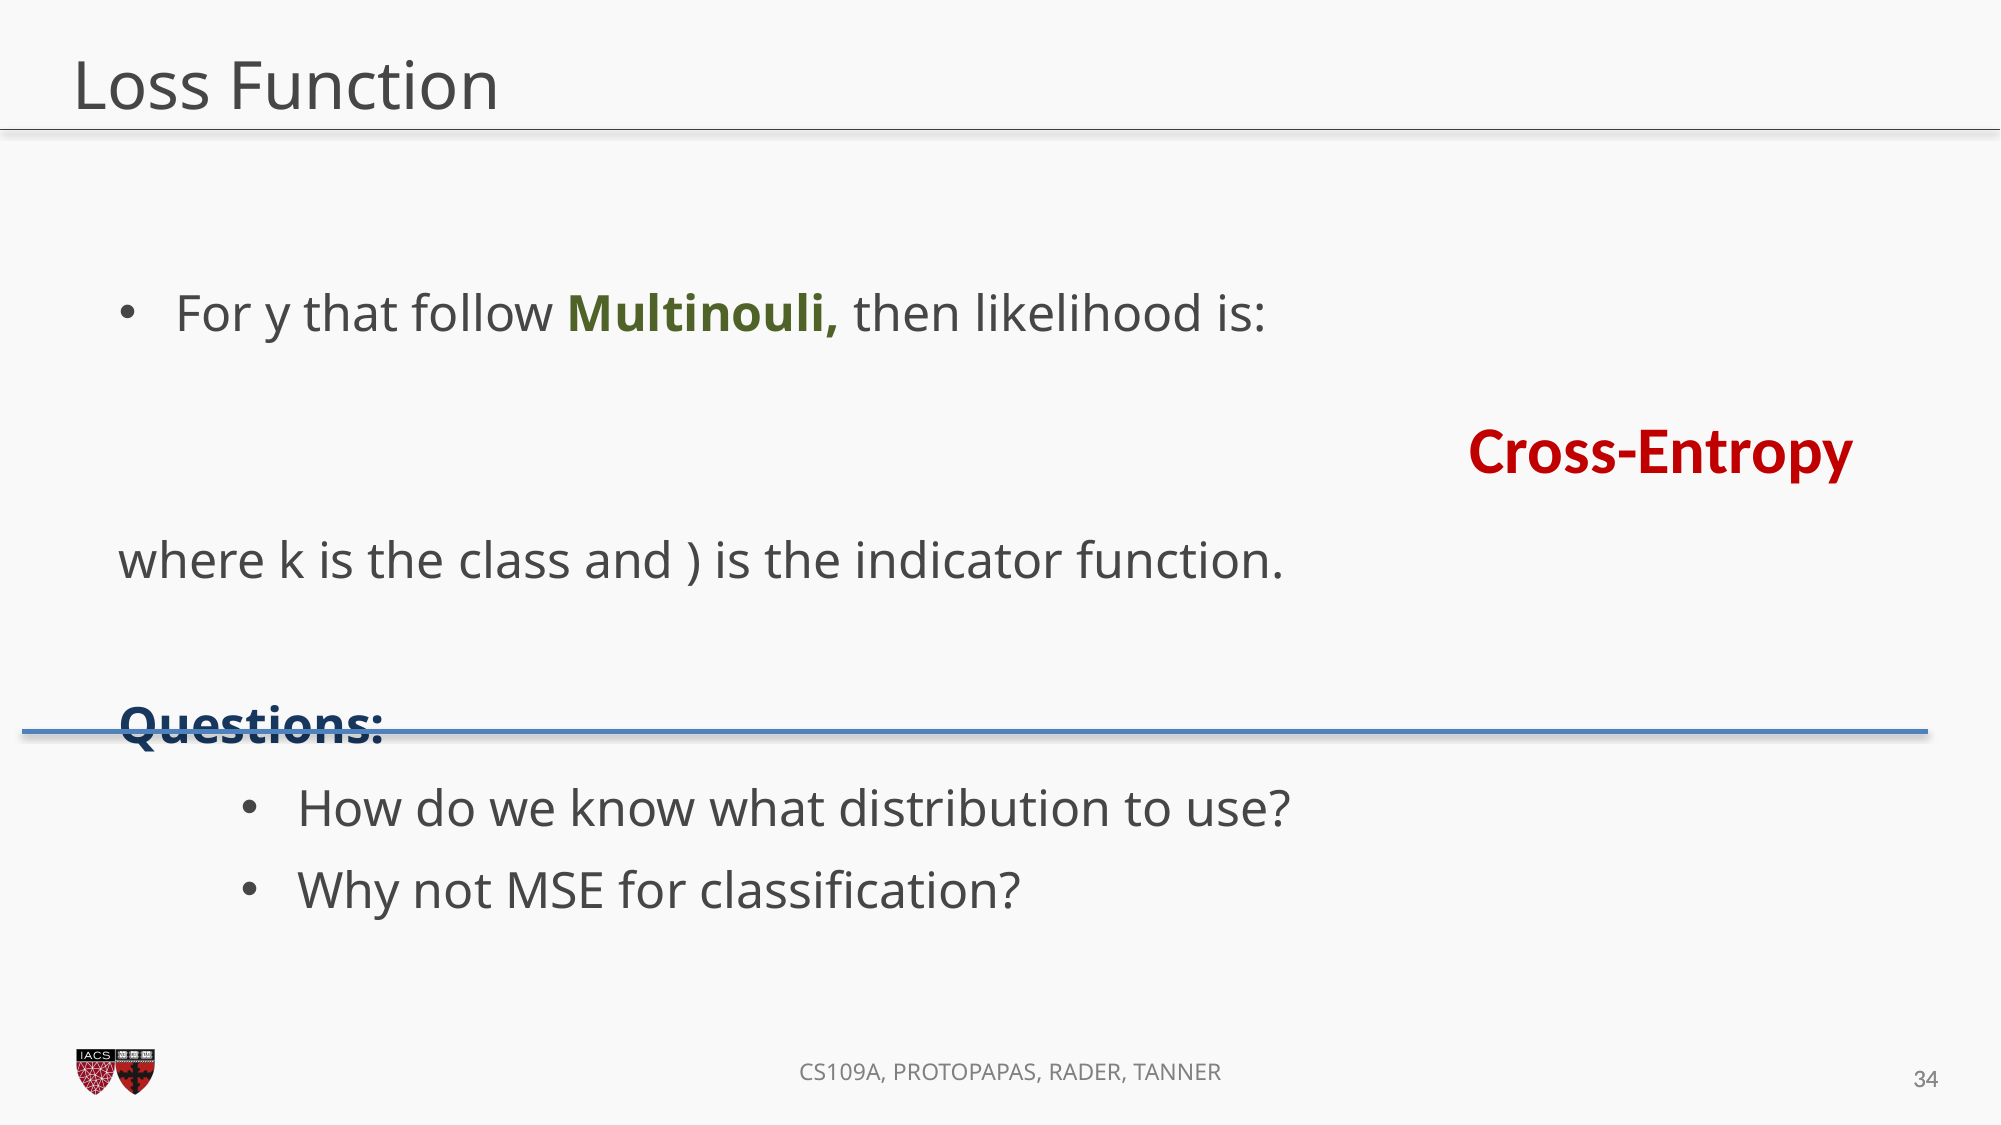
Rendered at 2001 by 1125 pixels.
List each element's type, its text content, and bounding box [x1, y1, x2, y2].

text_box Cross-Entropy [1454, 399, 1870, 494]
picture [75, 1049, 155, 1095]
title Loss Function [57, 35, 1943, 162]
